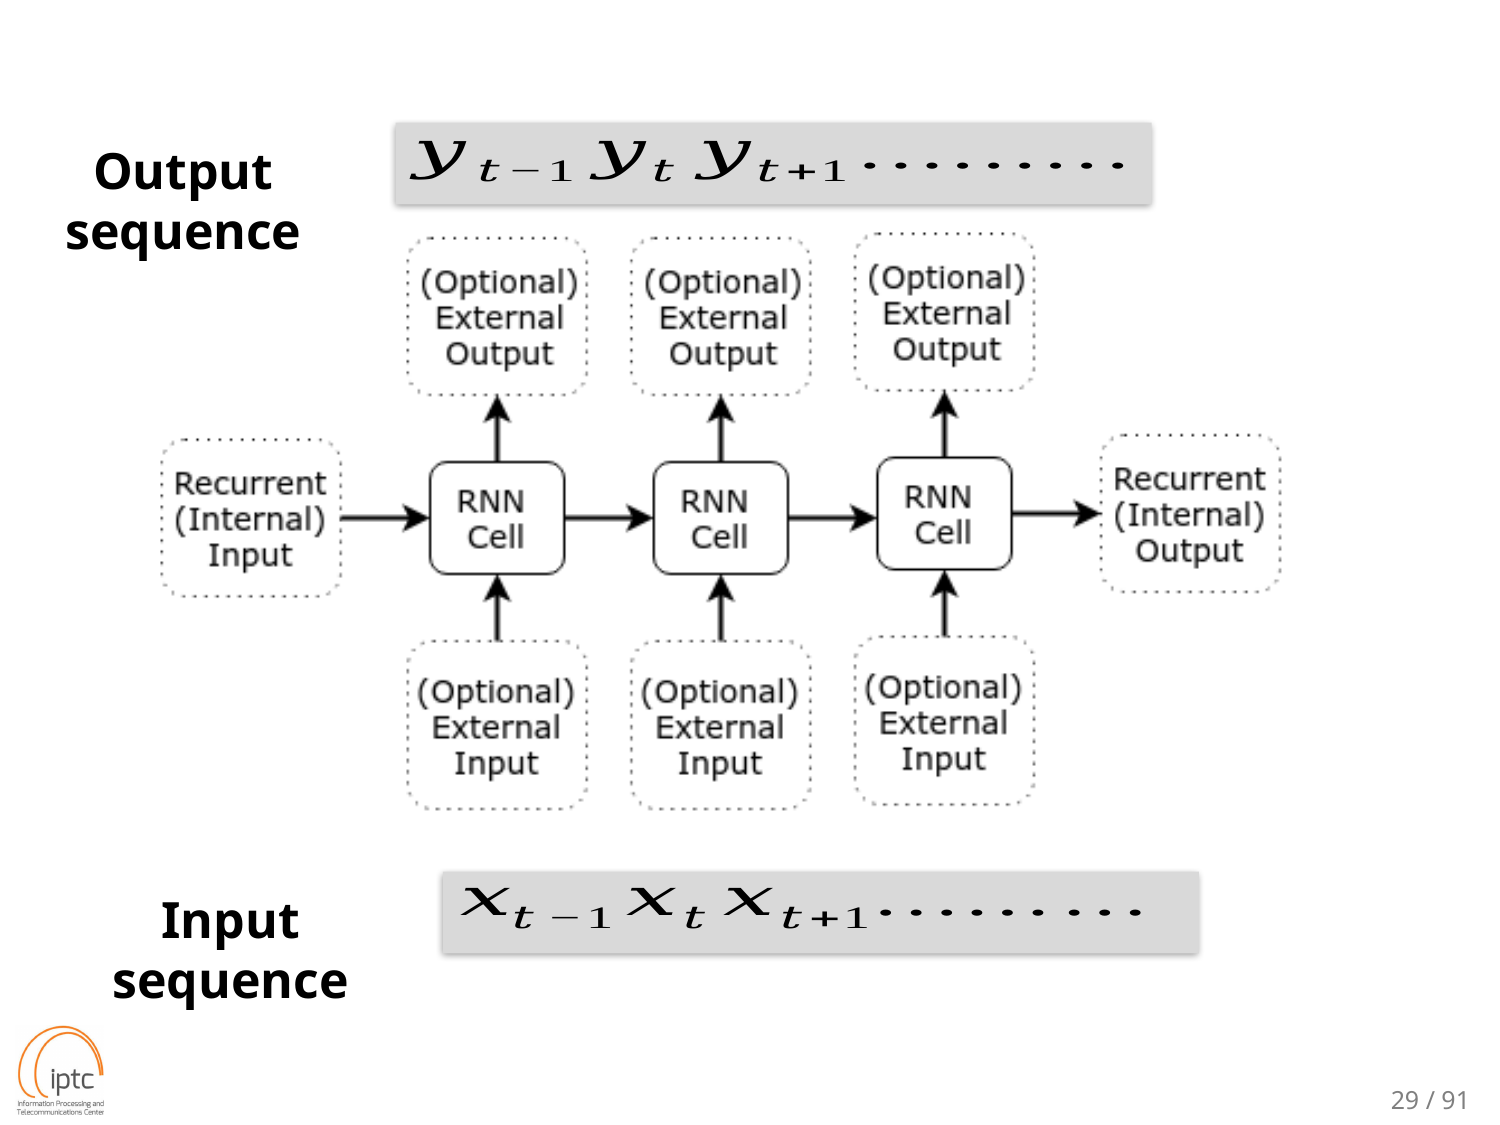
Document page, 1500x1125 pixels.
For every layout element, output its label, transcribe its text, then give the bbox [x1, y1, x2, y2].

text_box Input sequence [41, 881, 421, 1017]
text_box [442, 871, 1200, 954]
text_box Output sequence [0, 132, 373, 268]
text_box [395, 122, 1152, 205]
picture [15, 1025, 104, 1115]
picture [159, 231, 1284, 813]
